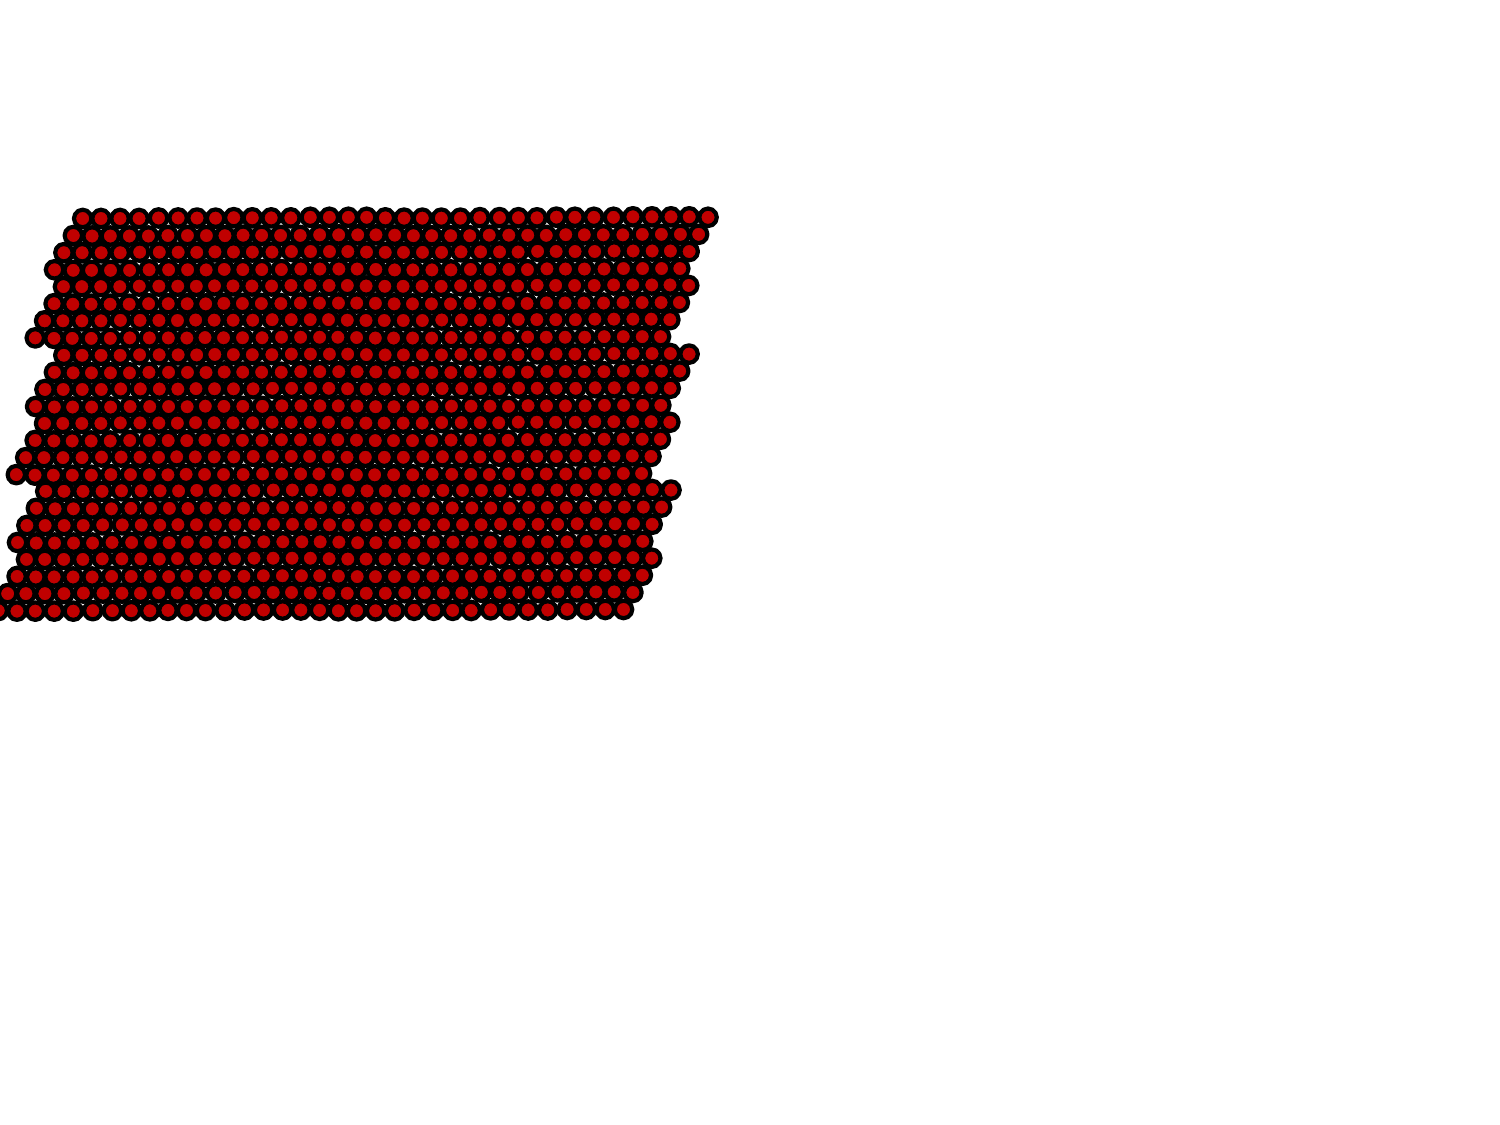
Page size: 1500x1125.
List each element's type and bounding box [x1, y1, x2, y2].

text_box [0, 207, 717, 621]
